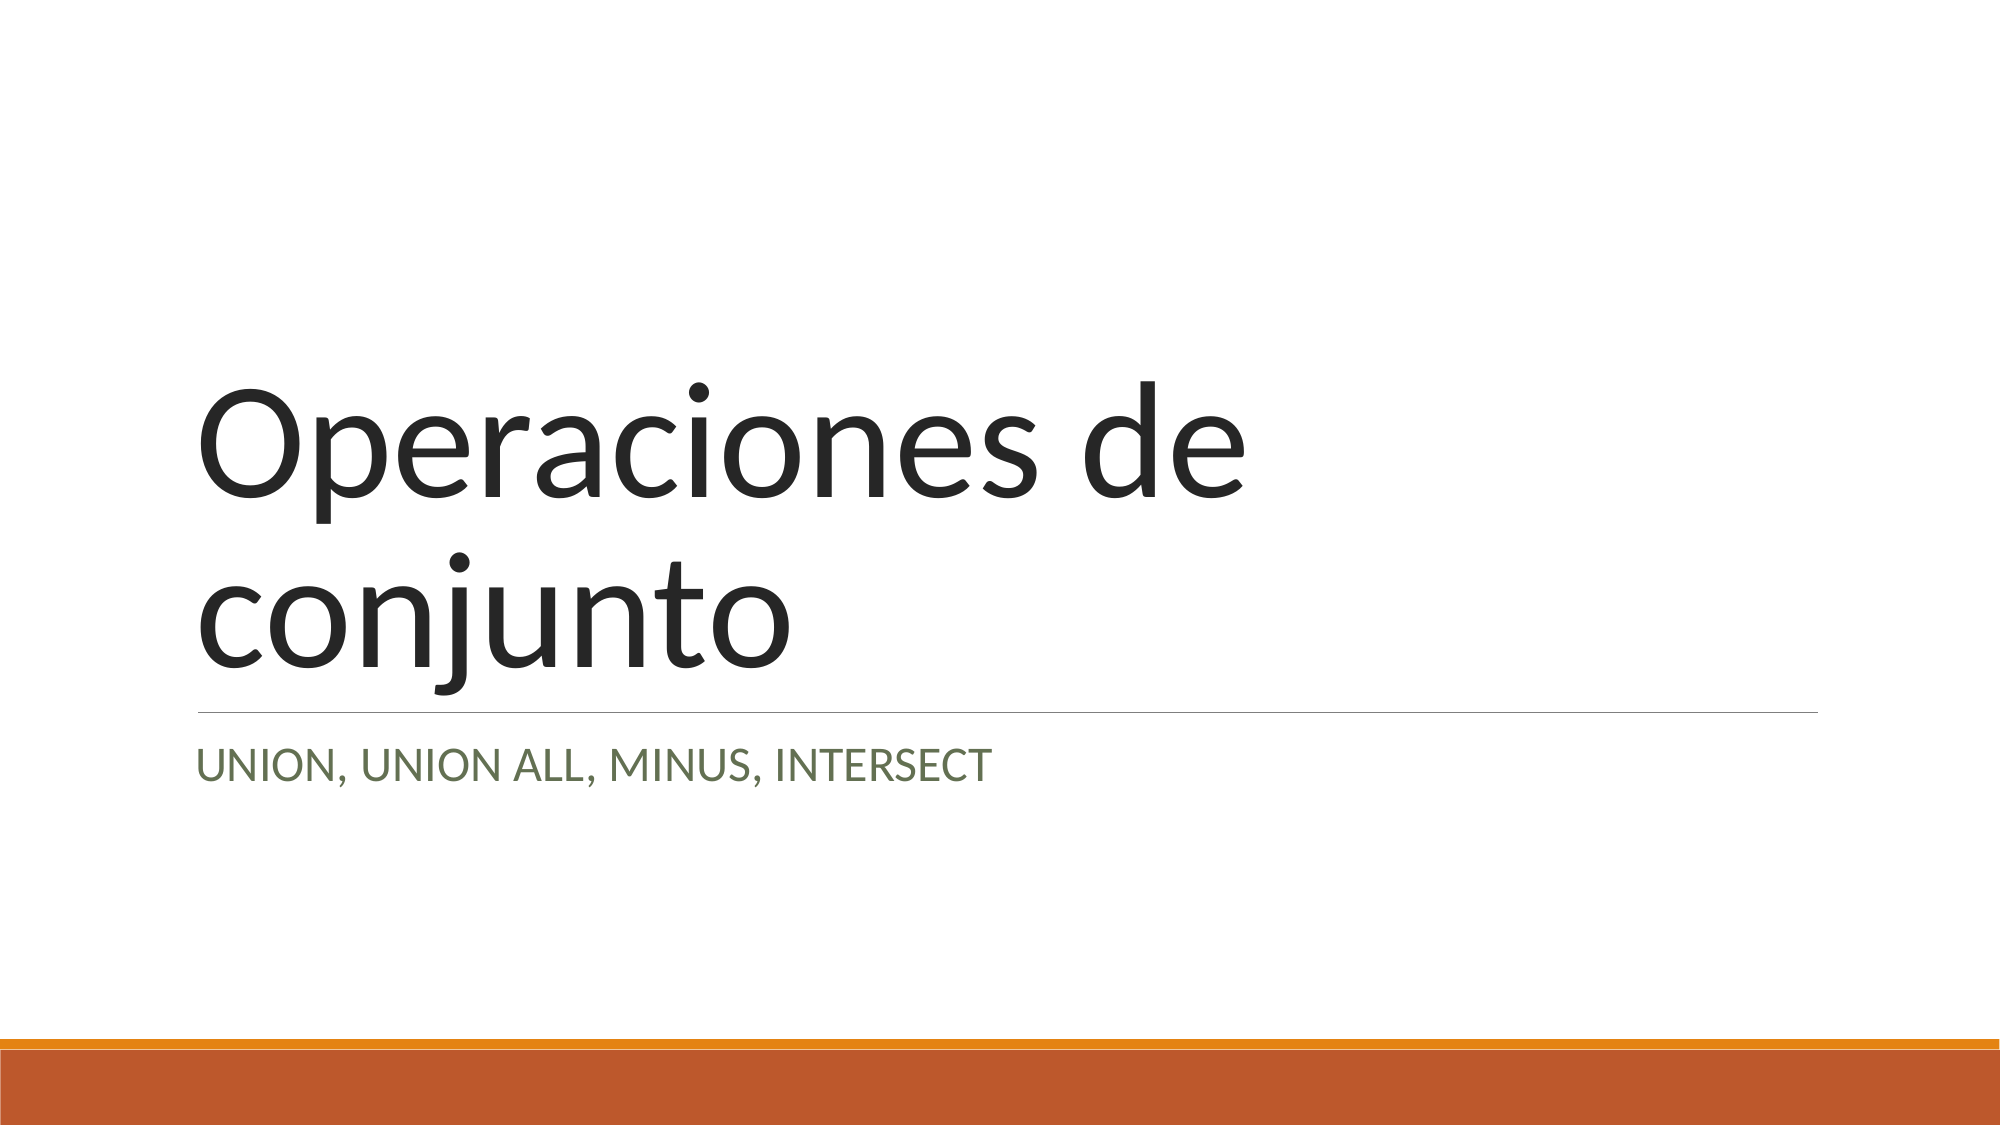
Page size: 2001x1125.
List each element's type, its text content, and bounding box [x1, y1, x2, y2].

title Operaciones de conjunto [180, 124, 1830, 710]
list UNION, UNION ALL, MINUS, INTERSECT [180, 730, 1830, 918]
